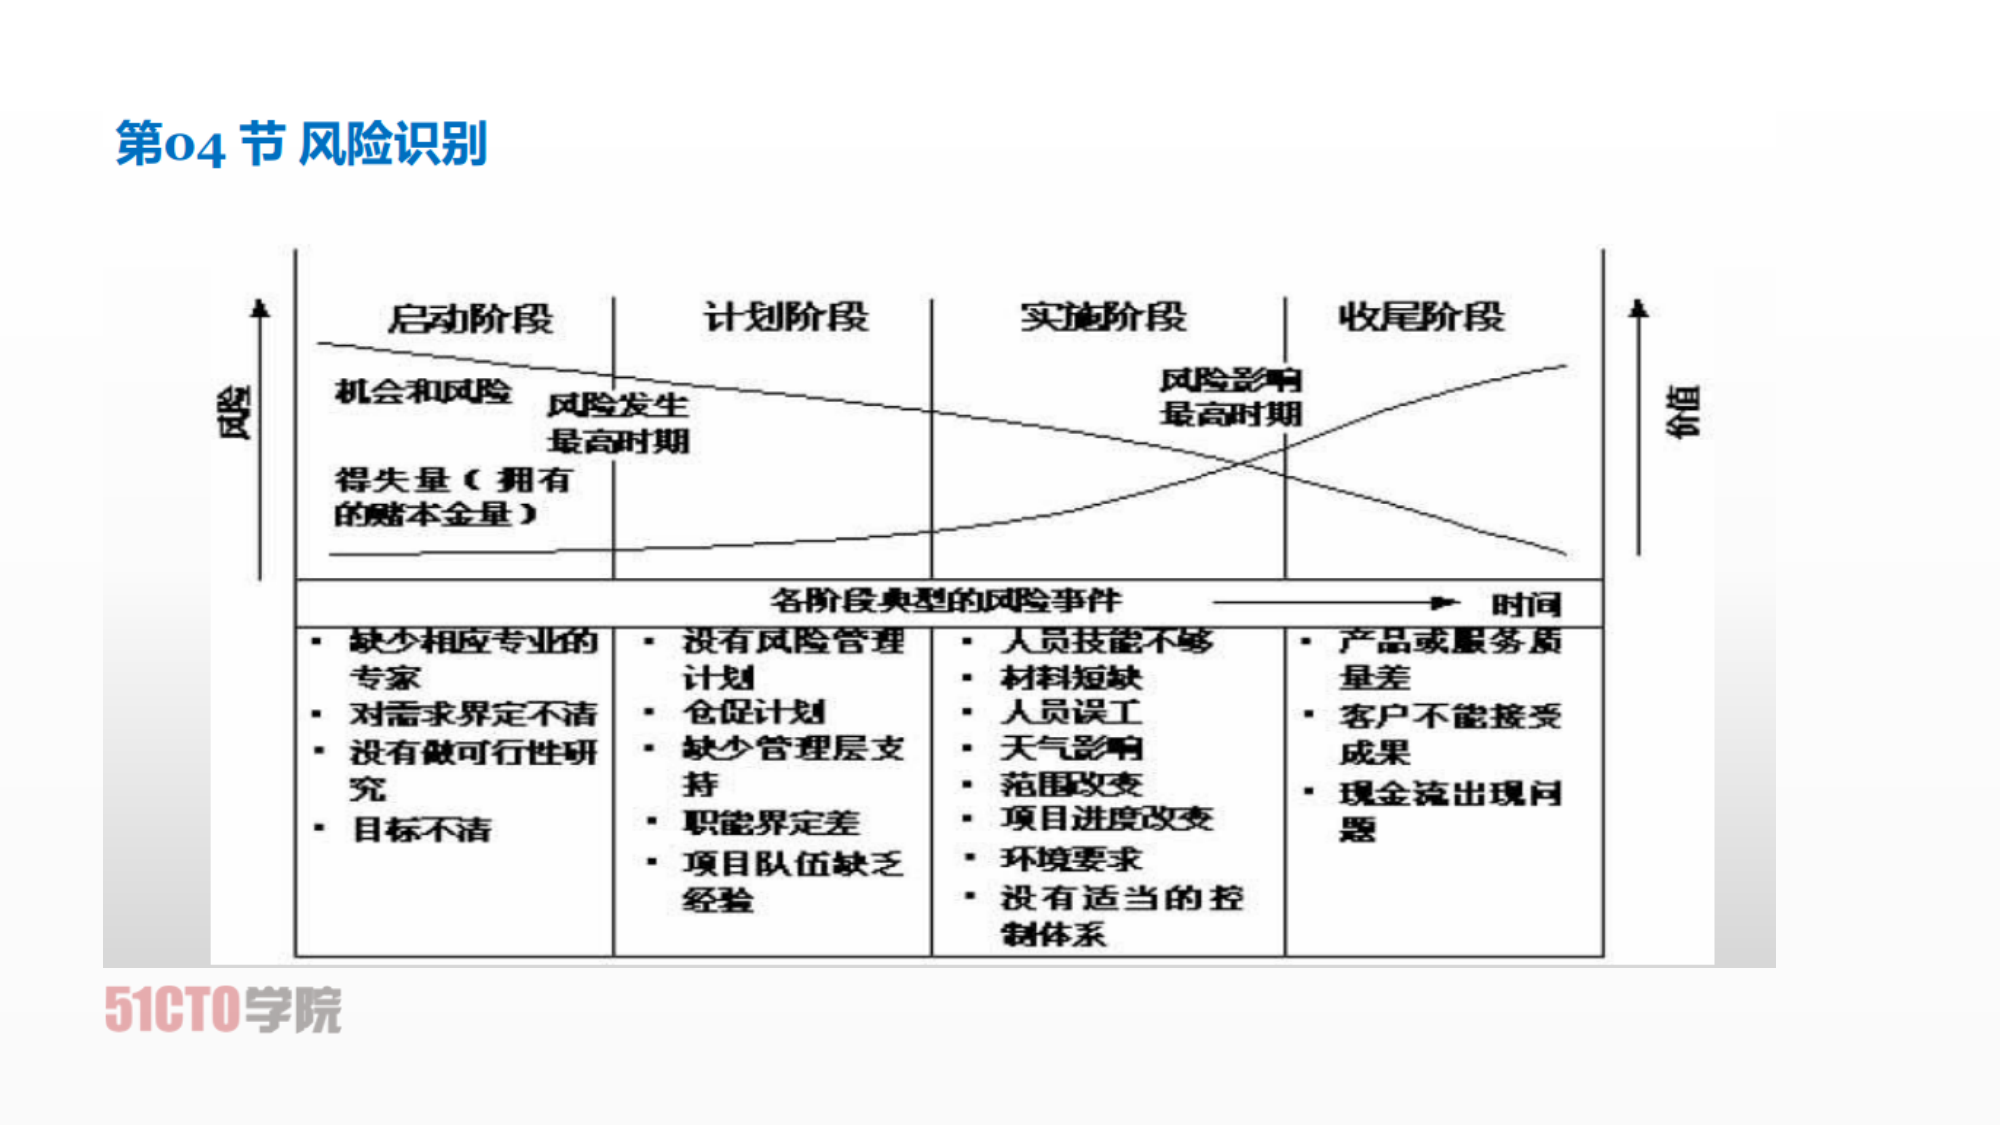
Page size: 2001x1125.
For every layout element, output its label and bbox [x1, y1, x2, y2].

picture [45, 94, 1776, 1057]
